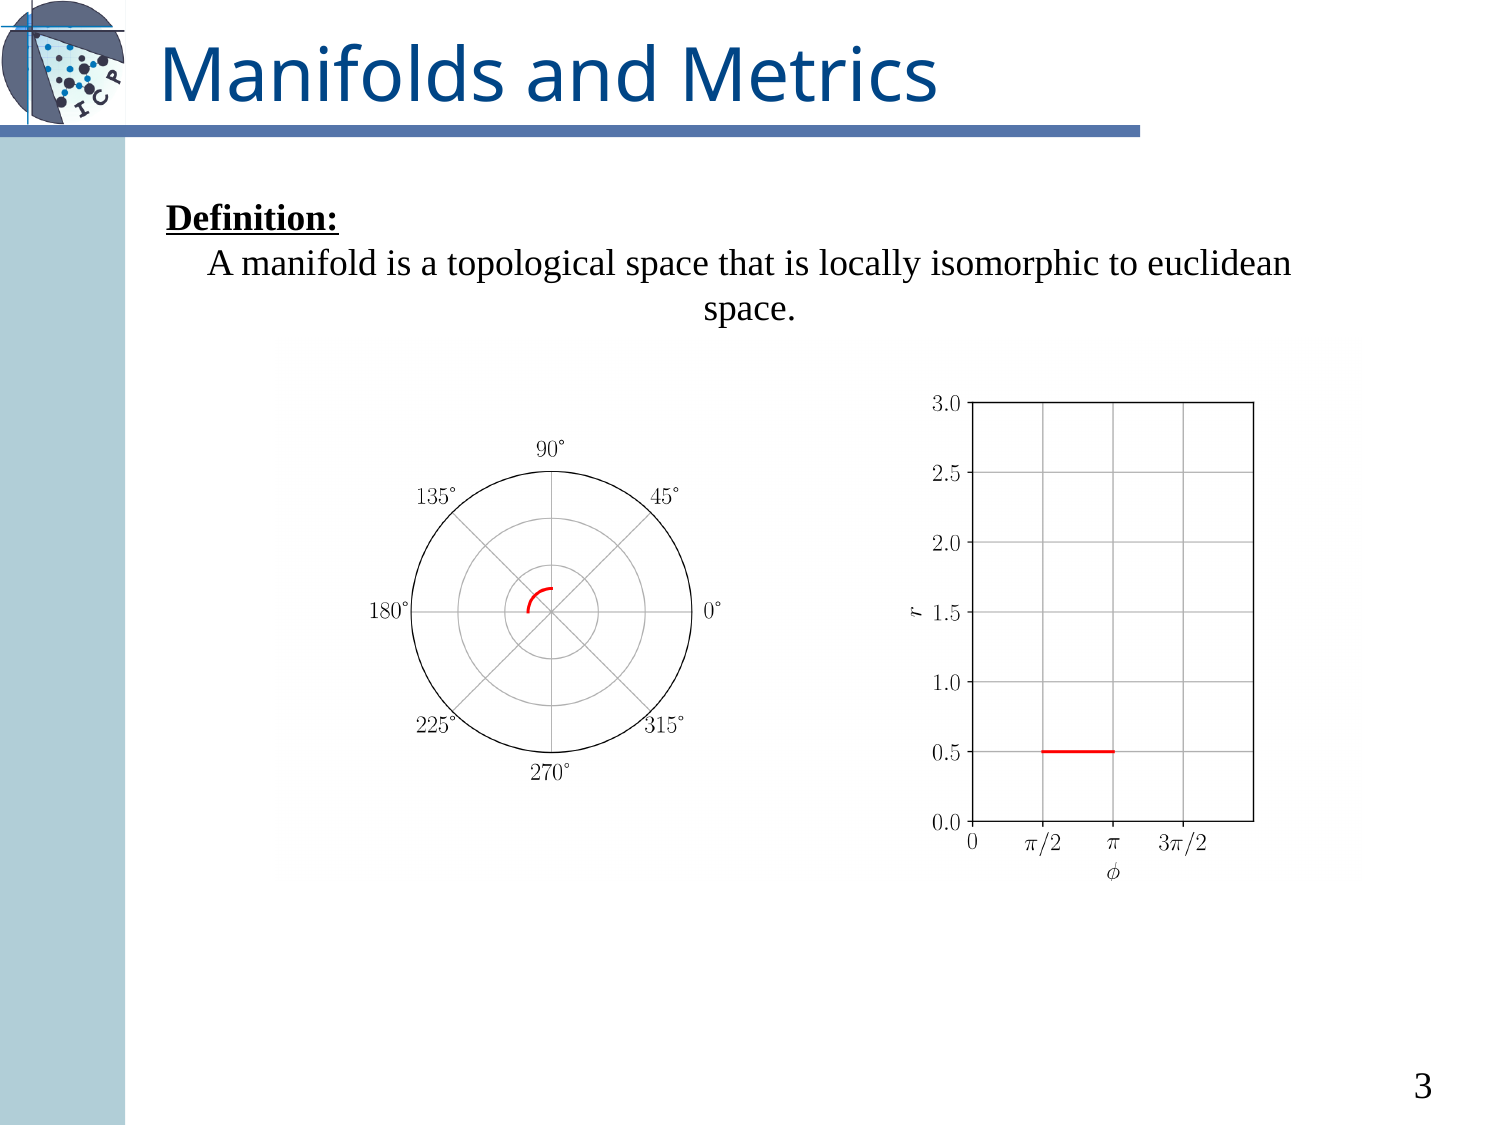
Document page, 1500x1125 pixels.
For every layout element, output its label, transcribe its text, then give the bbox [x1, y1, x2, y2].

text_box Definition: A manifold is a topological space that is locally isomorphic to euclidean space. [150, 185, 1349, 336]
text_box 3 [1351, 1053, 1448, 1114]
title Manifolds and Metrics [150, 0, 1487, 125]
picture [275, 337, 1362, 881]
picture [0, 0, 125, 125]
